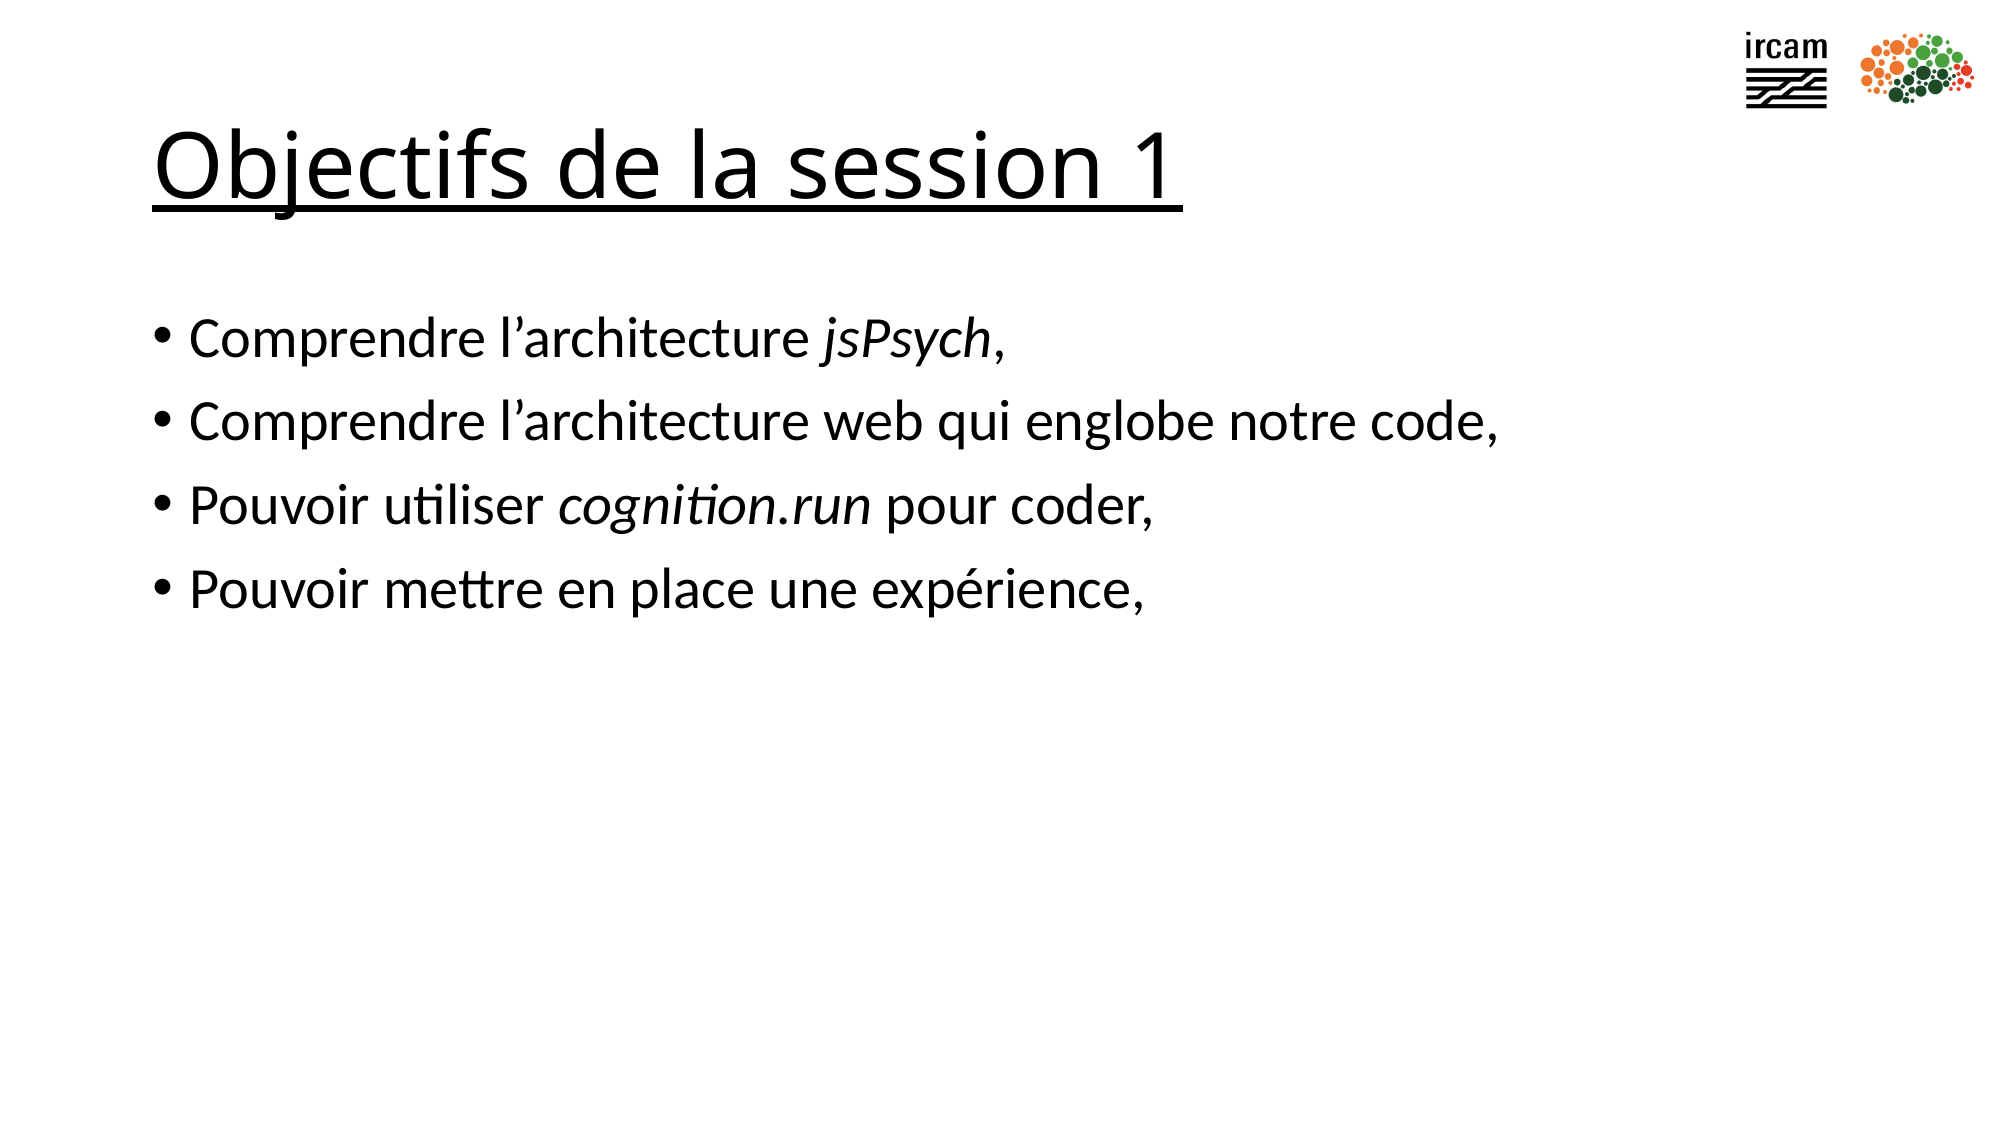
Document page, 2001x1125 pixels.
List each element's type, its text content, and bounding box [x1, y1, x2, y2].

picture [1727, 5, 1985, 125]
list Comprendre l’architecture jsPsych, Comprendre l’architecture web qui englobe notre code, Pouvoir utiliser cognition.run pour coder, Pouvoir mettre en place une expérience, [137, 299, 1863, 1014]
title Objectifs de la session 1 [137, 59, 1863, 278]
